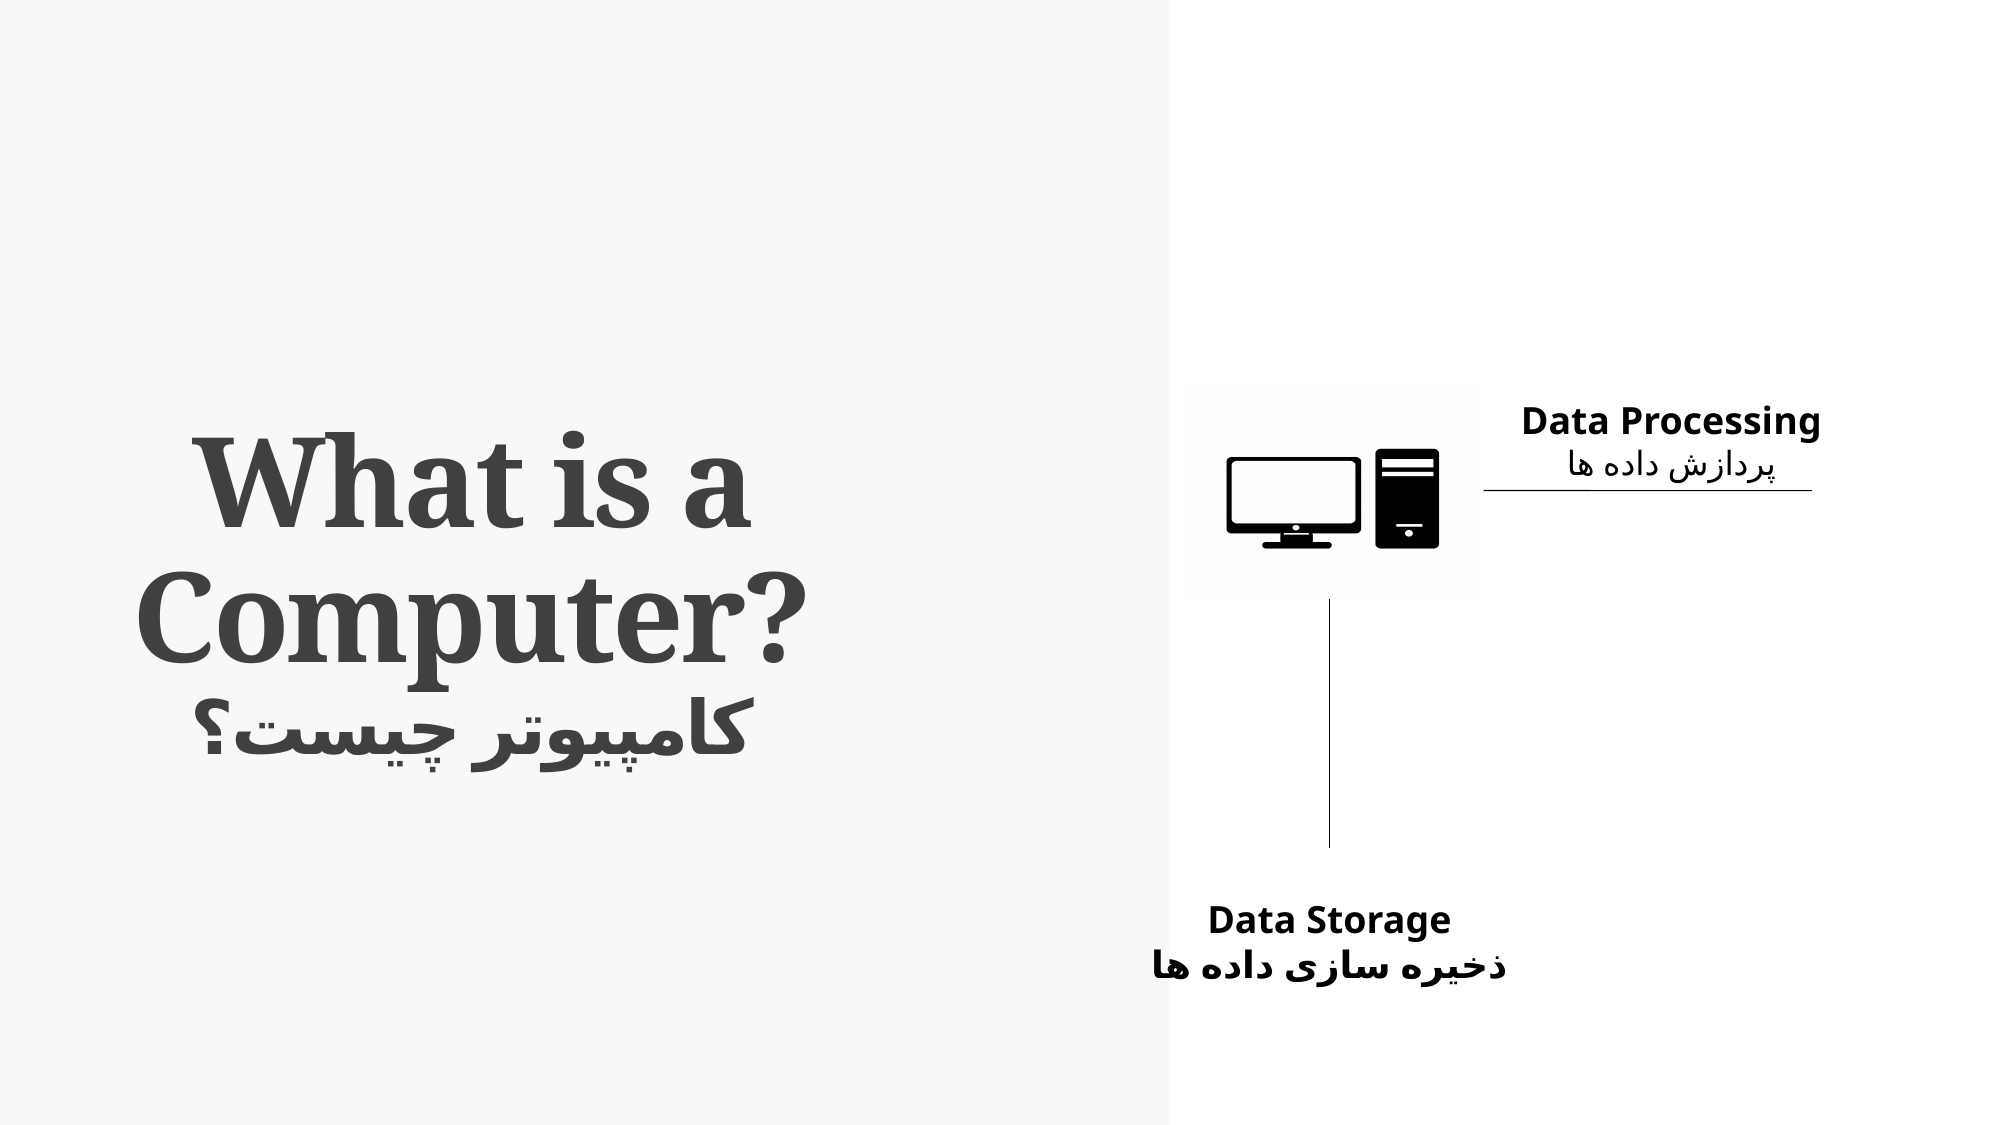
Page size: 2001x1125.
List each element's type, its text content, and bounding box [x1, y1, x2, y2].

text_box Data Processing پردازش داده ها [1484, 389, 1860, 490]
title What is a Computer? کامپیوتر چیست؟ [0, 0, 1170, 1125]
text_box Data Storage ذخیره سازی داده ها [1089, 888, 1570, 994]
picture [1184, 382, 1484, 599]
